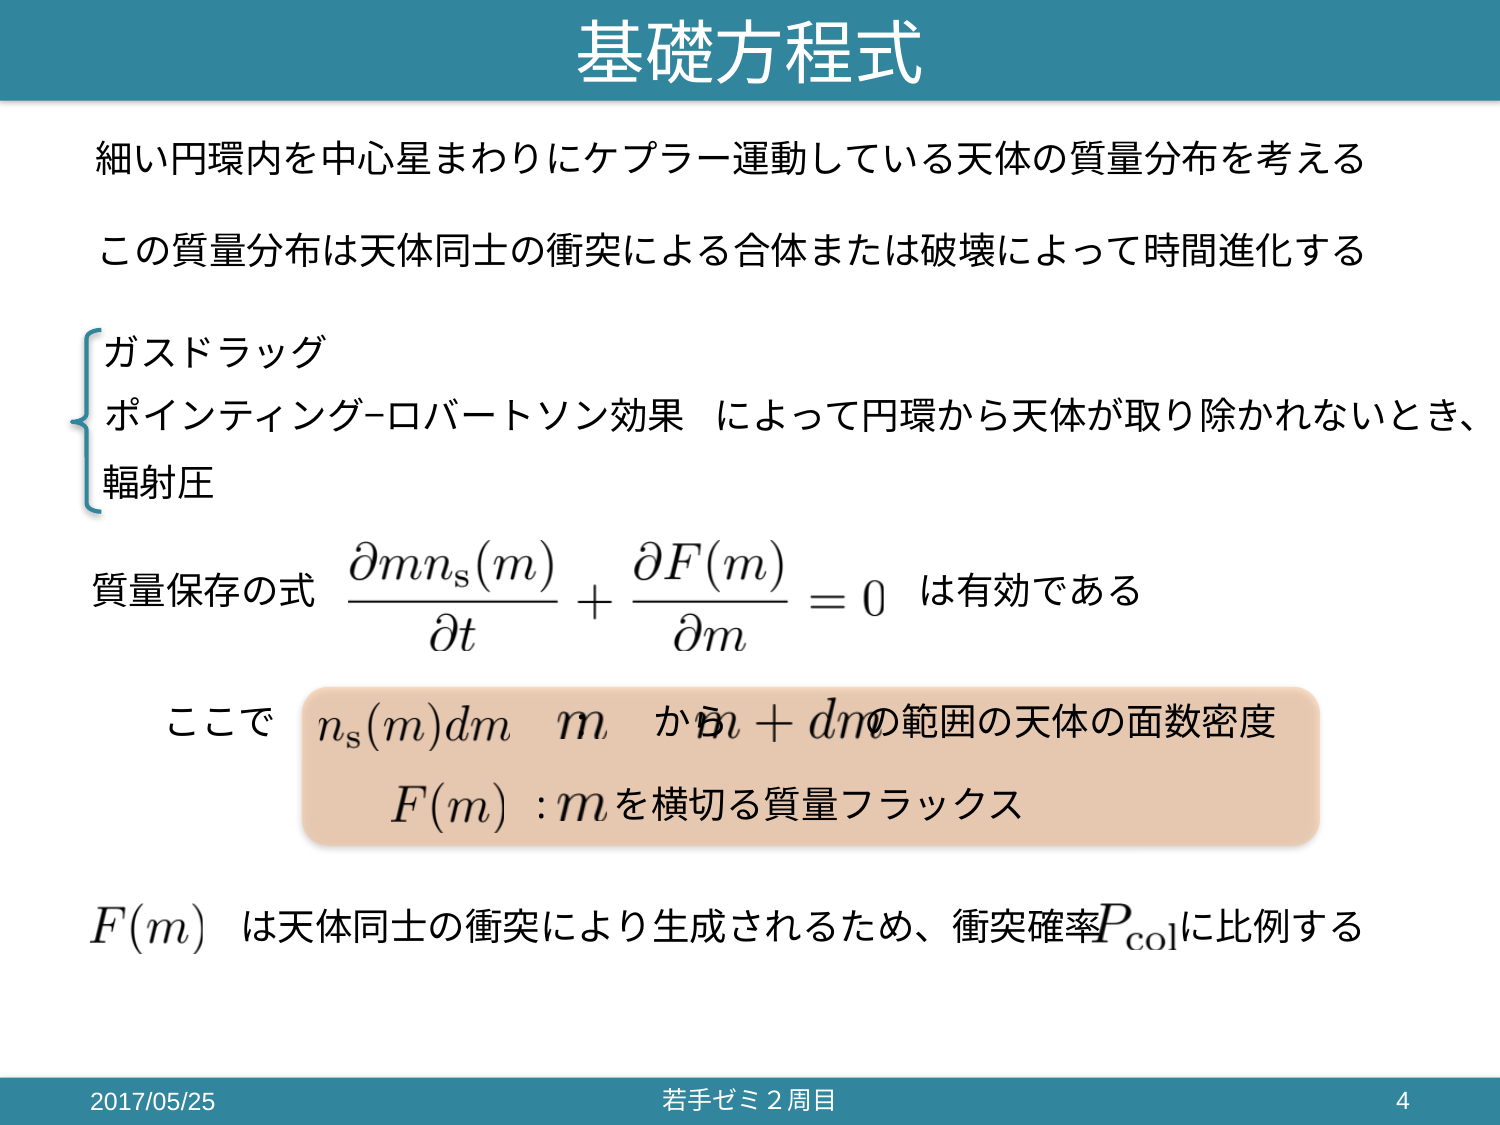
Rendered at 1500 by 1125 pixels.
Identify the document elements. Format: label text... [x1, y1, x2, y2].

footer 若手ゼミ２周目 [512, 1077, 988, 1122]
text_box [147, 686, 1339, 846]
text_box この質量分布は天体同士の衝突による合体または破壊によって時間進化する [82, 219, 1384, 280]
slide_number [75, 1077, 425, 1123]
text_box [74, 540, 1161, 651]
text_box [71, 321, 705, 512]
text_box によって円環から天体が取り除かれないとき、 [709, 384, 1500, 445]
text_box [89, 895, 1406, 957]
slide_number 4 [1074, 1077, 1425, 1122]
text_box 細い円環内を中心星まわりにケプラー運動している天体の質量分布を考える [80, 127, 1384, 187]
title 基礎方程式 [0, 1, 1500, 101]
